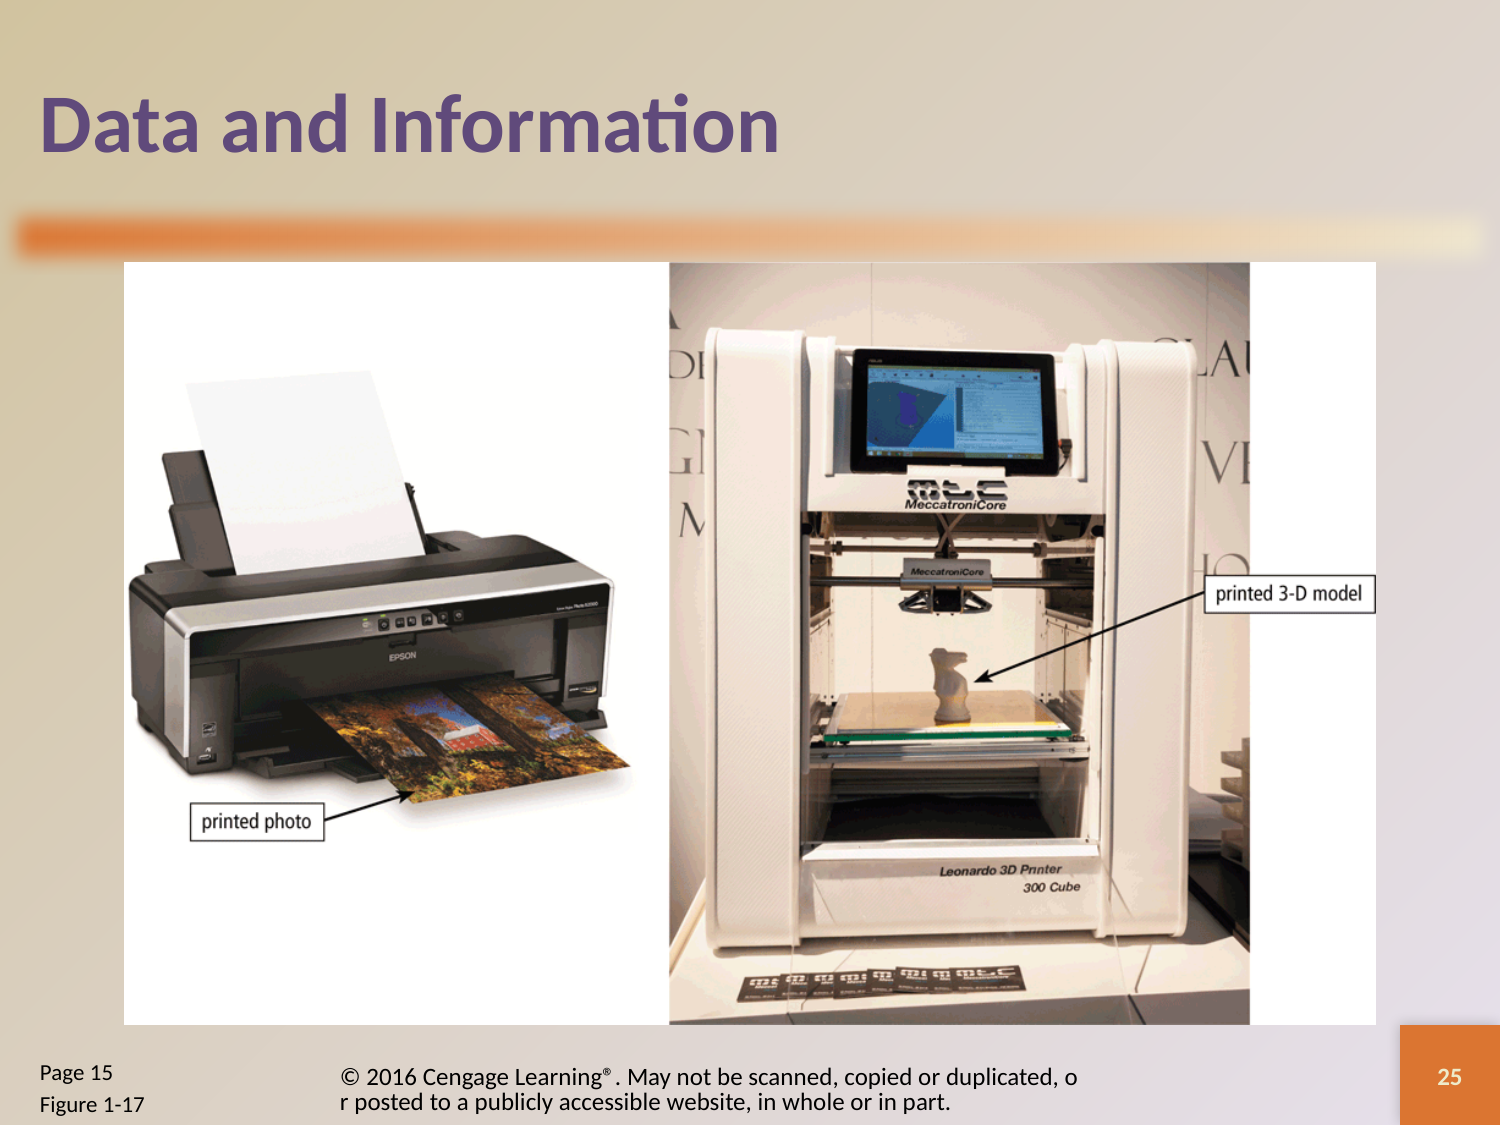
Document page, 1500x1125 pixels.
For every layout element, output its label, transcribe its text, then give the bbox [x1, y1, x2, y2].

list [124, 262, 1376, 1026]
footer © 2016 Cengage Learning®. May not be scanned, copied or duplicated, or posted to a publicly accessible website, in whole or in part. [324, 1045, 1100, 1105]
title Data and Information [24, 24, 1475, 213]
list Page 15 Figure 1-17 [24, 1050, 300, 1125]
